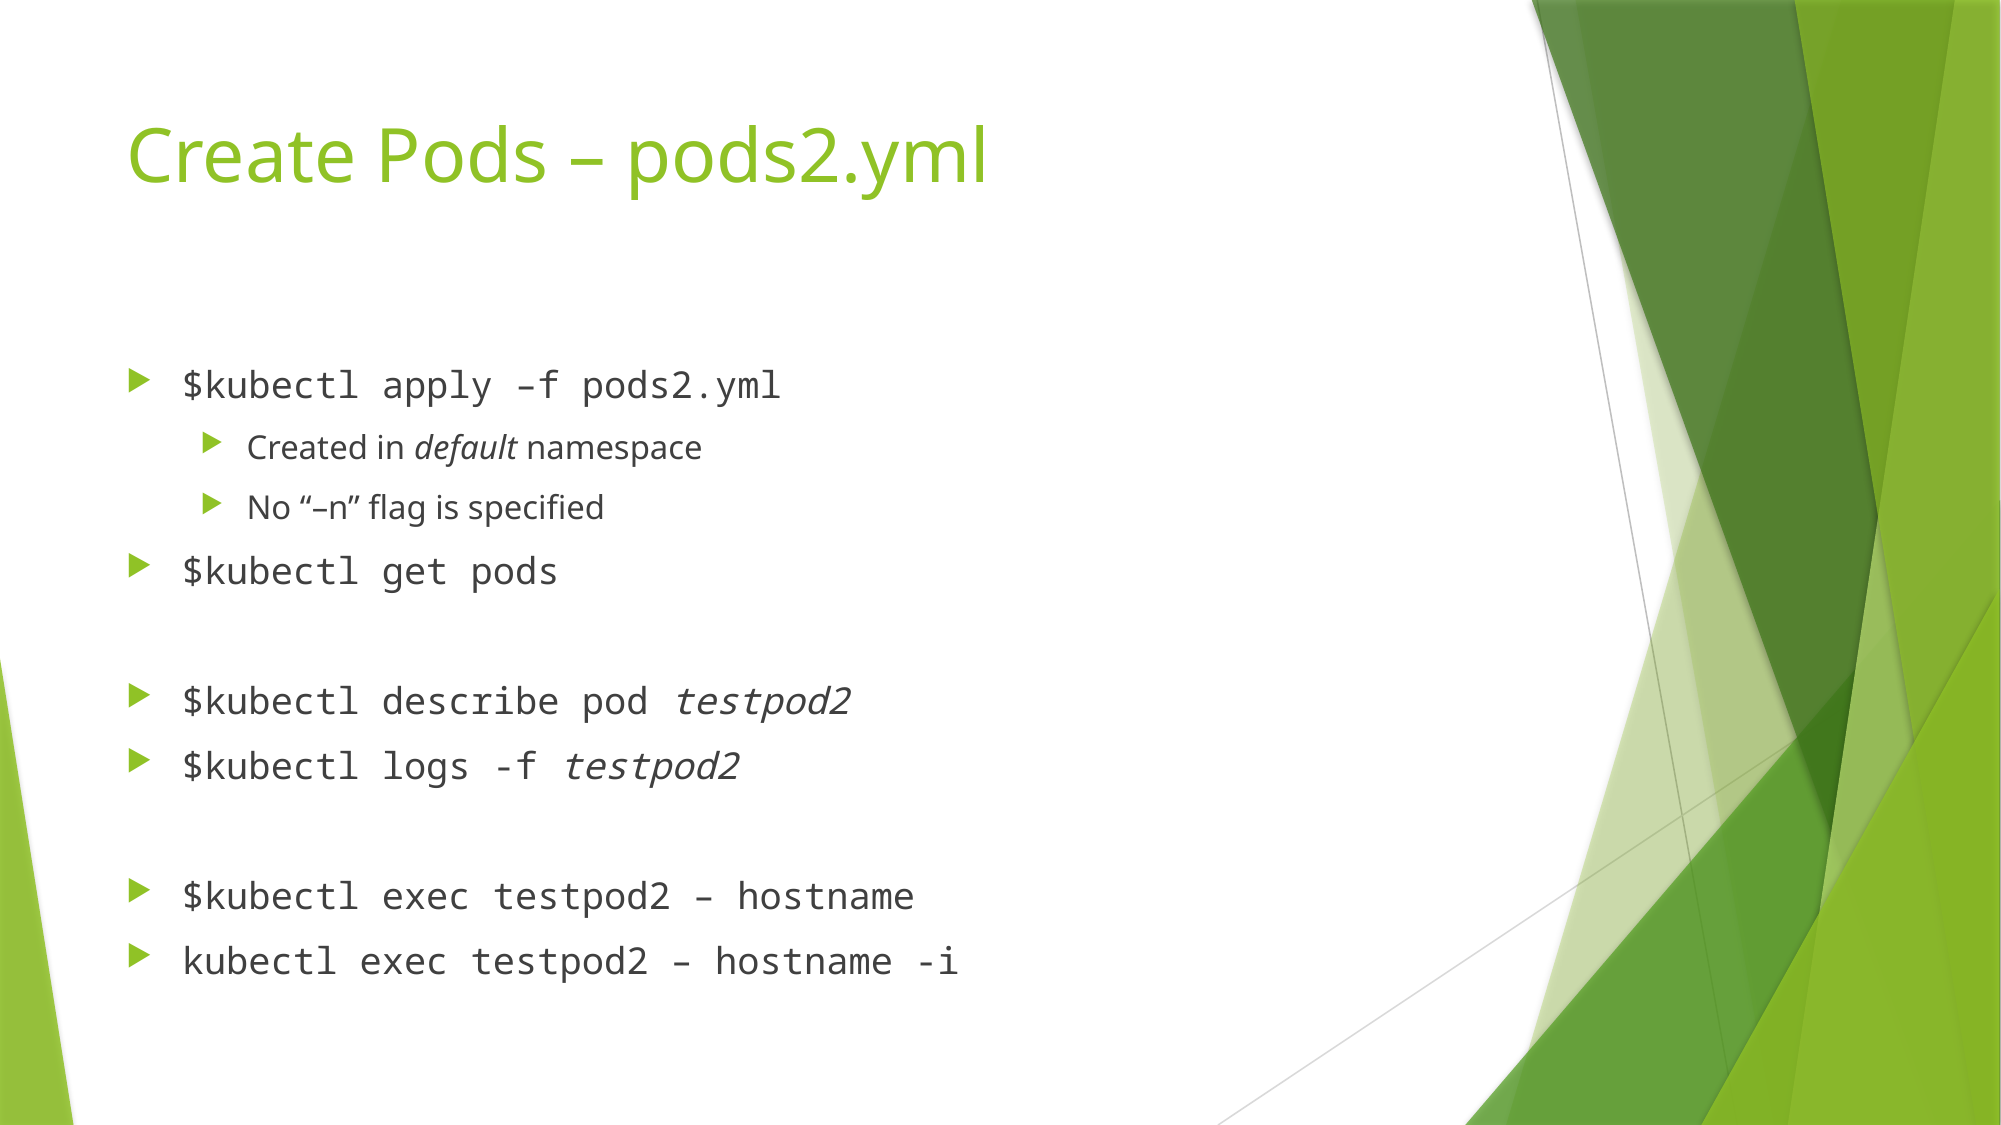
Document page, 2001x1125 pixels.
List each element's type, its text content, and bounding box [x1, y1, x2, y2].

list $kubectl apply –f pods2.yml Created in default namespace No “–n” flag is specified $kubectl get pods $kubectl describe pod testpod2 $kubectl logs -f testpod2 $kubectl exec testpod2 – hostname kubectl exec testpod2 – hostname -i [111, 354, 1522, 992]
title Create Pods – pods2.yml [111, 99, 1522, 317]
